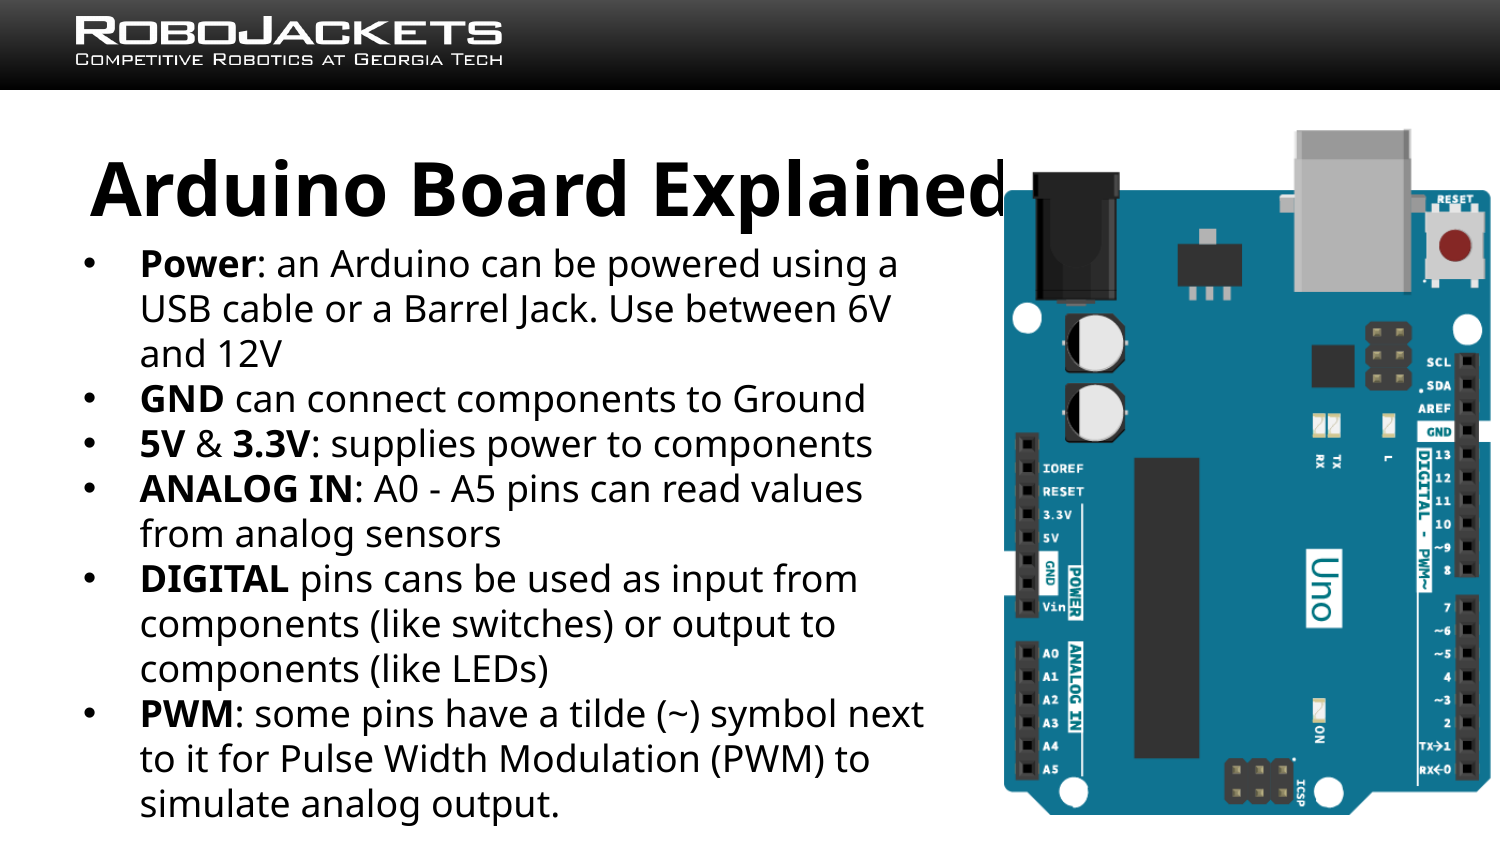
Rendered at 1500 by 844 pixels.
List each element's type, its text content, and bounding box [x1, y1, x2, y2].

picture [1003, 128, 1494, 815]
title Arduino Board Explained [75, 112, 1388, 225]
list Power: an Arduino can be powered using a USB cable or a Barrel Jack. Use between 6V and 12V GND can connect components to Ground 5V & 3.3V: supplies power to components ANALOG IN: A0 - A5 pins can read values from analog sensors DIGITAL pins cans be used as input from components (like switches) or output to components (like LEDs) PWM: some pins have a tilde (~) symbol next to it for Pulse Width Modulation (PWM) to simulate analog output. [49, 225, 969, 774]
picture [75, 16, 507, 65]
